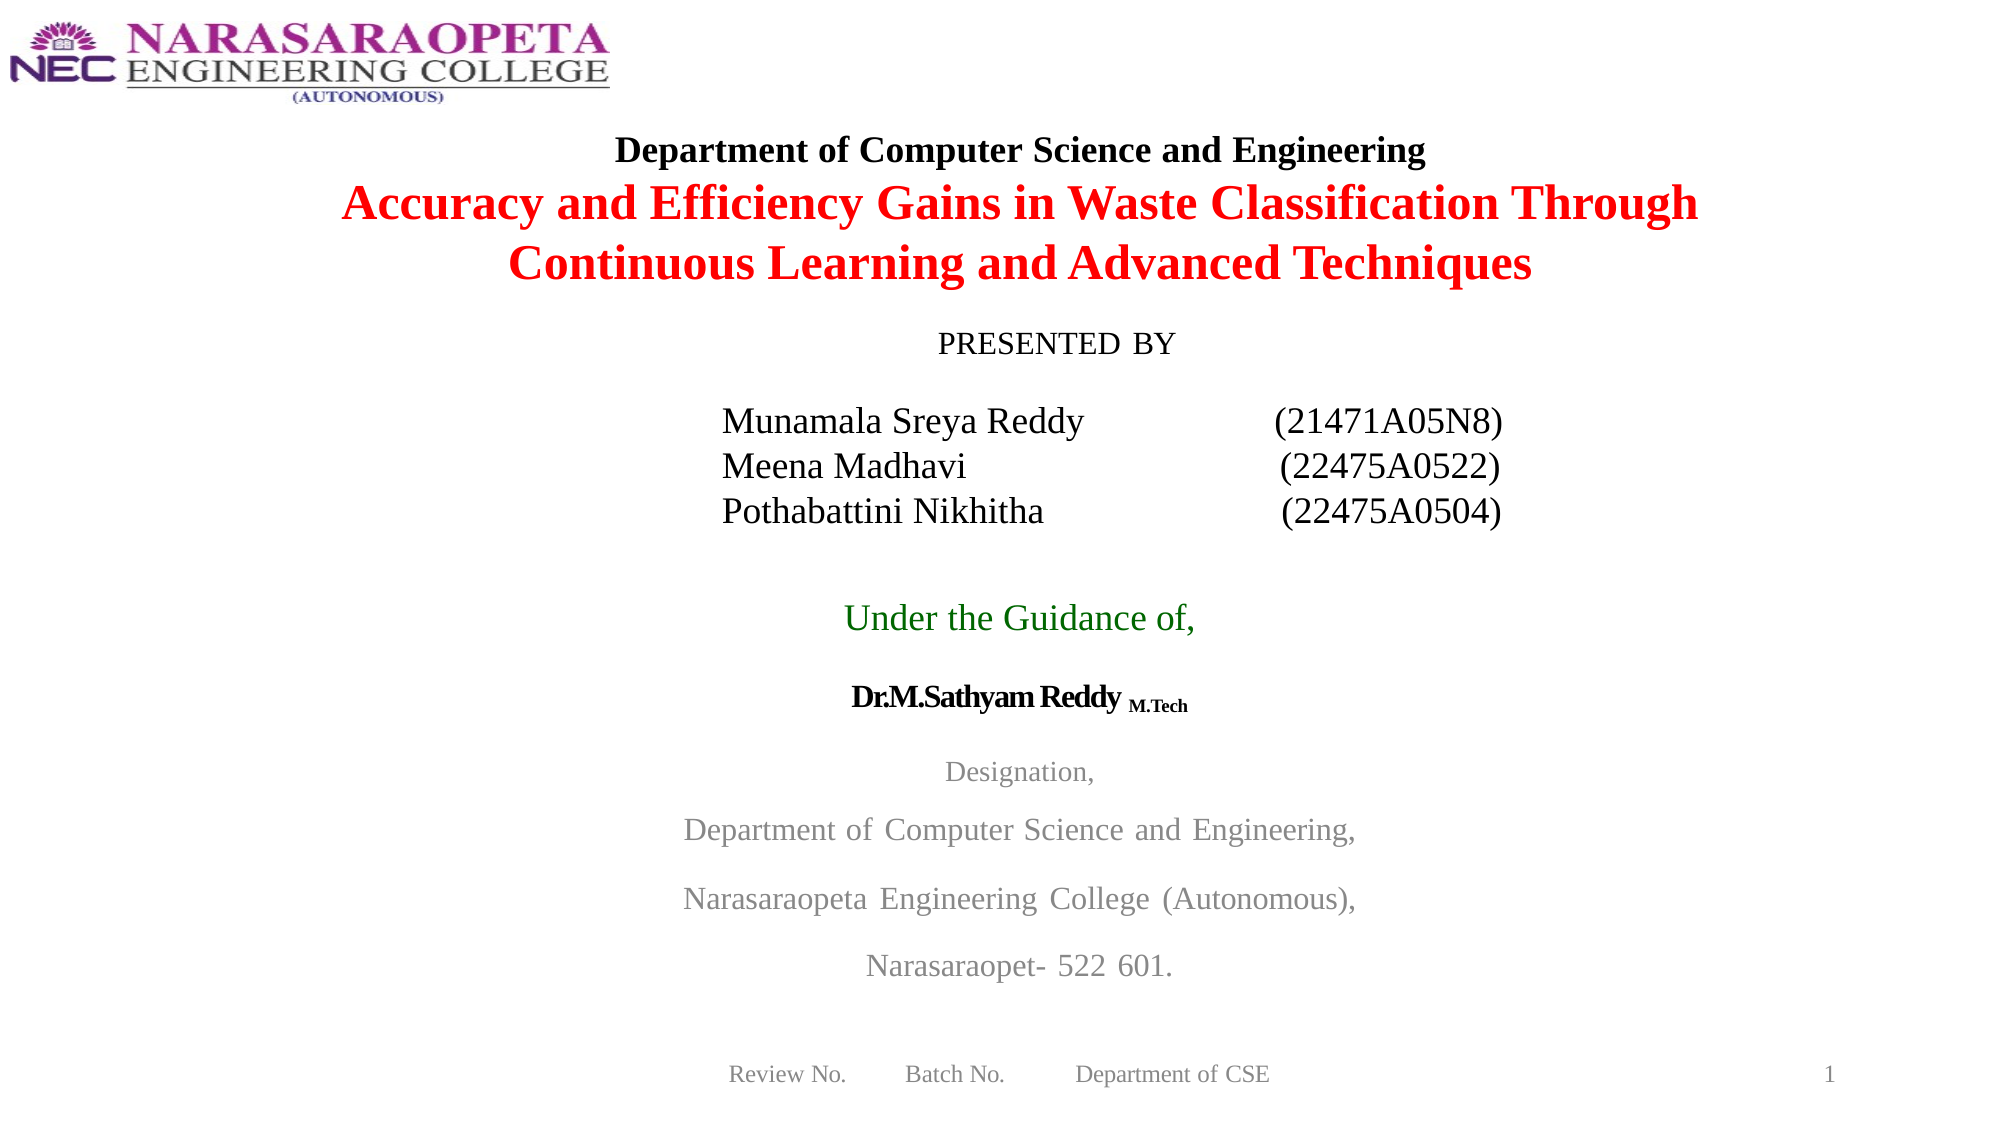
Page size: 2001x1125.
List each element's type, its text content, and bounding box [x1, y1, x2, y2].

text_box Munamala Sreya Reddy (21471A05N8) Meena Madhavi (22475A0522) Pothabattini Nikhitha (22475A0504) [721, 358, 1613, 531]
text_box Under the Guidance of, Dr.M.Sathyam Reddy M.Tech Designation, Department of Computer Science and Engineering, Narasaraopeta Engineering College (Autonomous), Narasaraopet- 522 601. [666, 590, 1373, 983]
text_box Review No. [726, 1058, 851, 1088]
text_box PRESENTED BY [935, 319, 1183, 358]
text_box Department of CSE [1073, 1058, 1274, 1088]
picture [10, 21, 610, 105]
title Department of Computer Science and Engineering Accuracy and Efficiency Gains in Waste Classification Through Continuous Learning and Advanced Techniques [171, 46, 1829, 350]
slide_number 1 [1821, 1058, 1857, 1125]
footer Batch No. [903, 1058, 1009, 1125]
